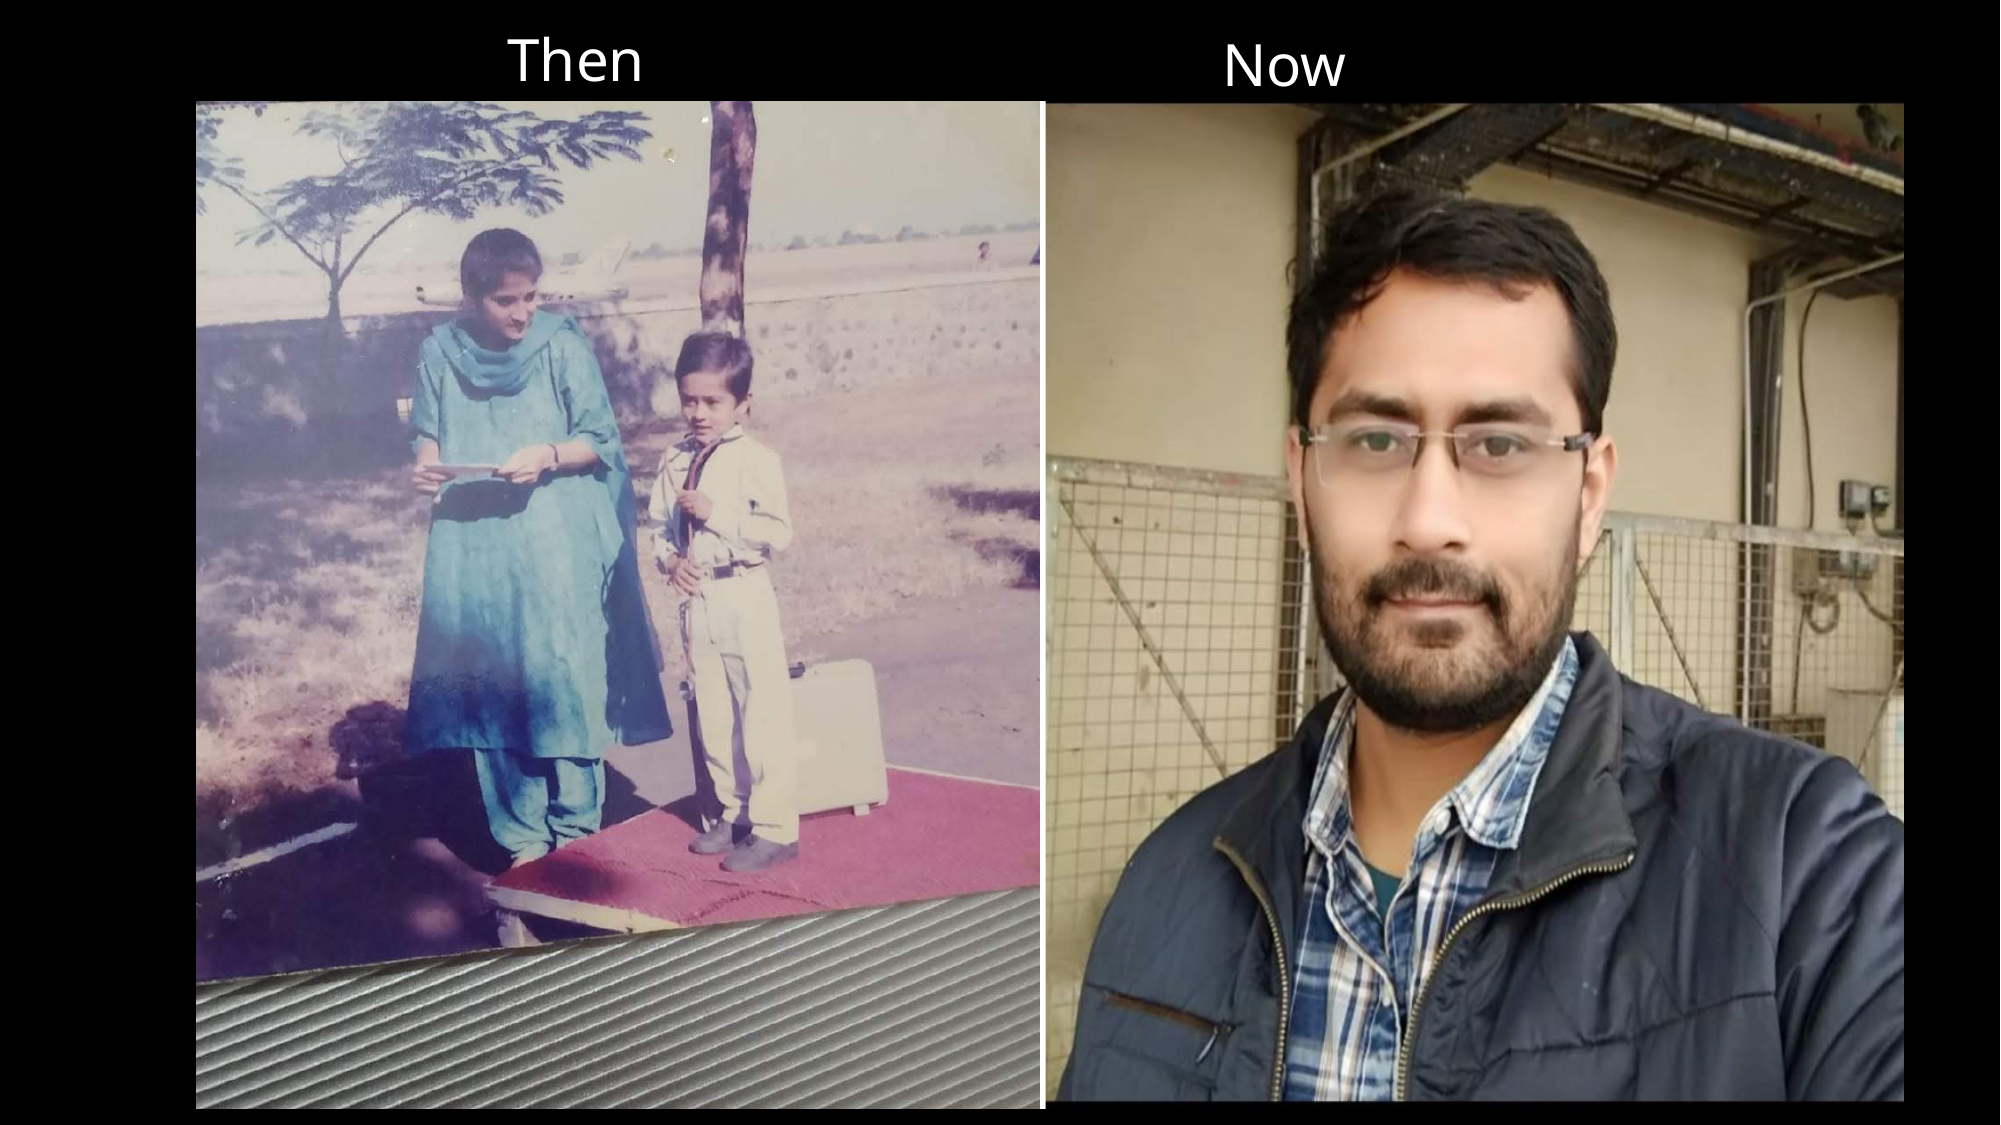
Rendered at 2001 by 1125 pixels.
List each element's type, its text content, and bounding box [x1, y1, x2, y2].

text_box Then [492, 16, 713, 101]
text_box Now [1207, 20, 1428, 101]
picture [196, 101, 1904, 1109]
